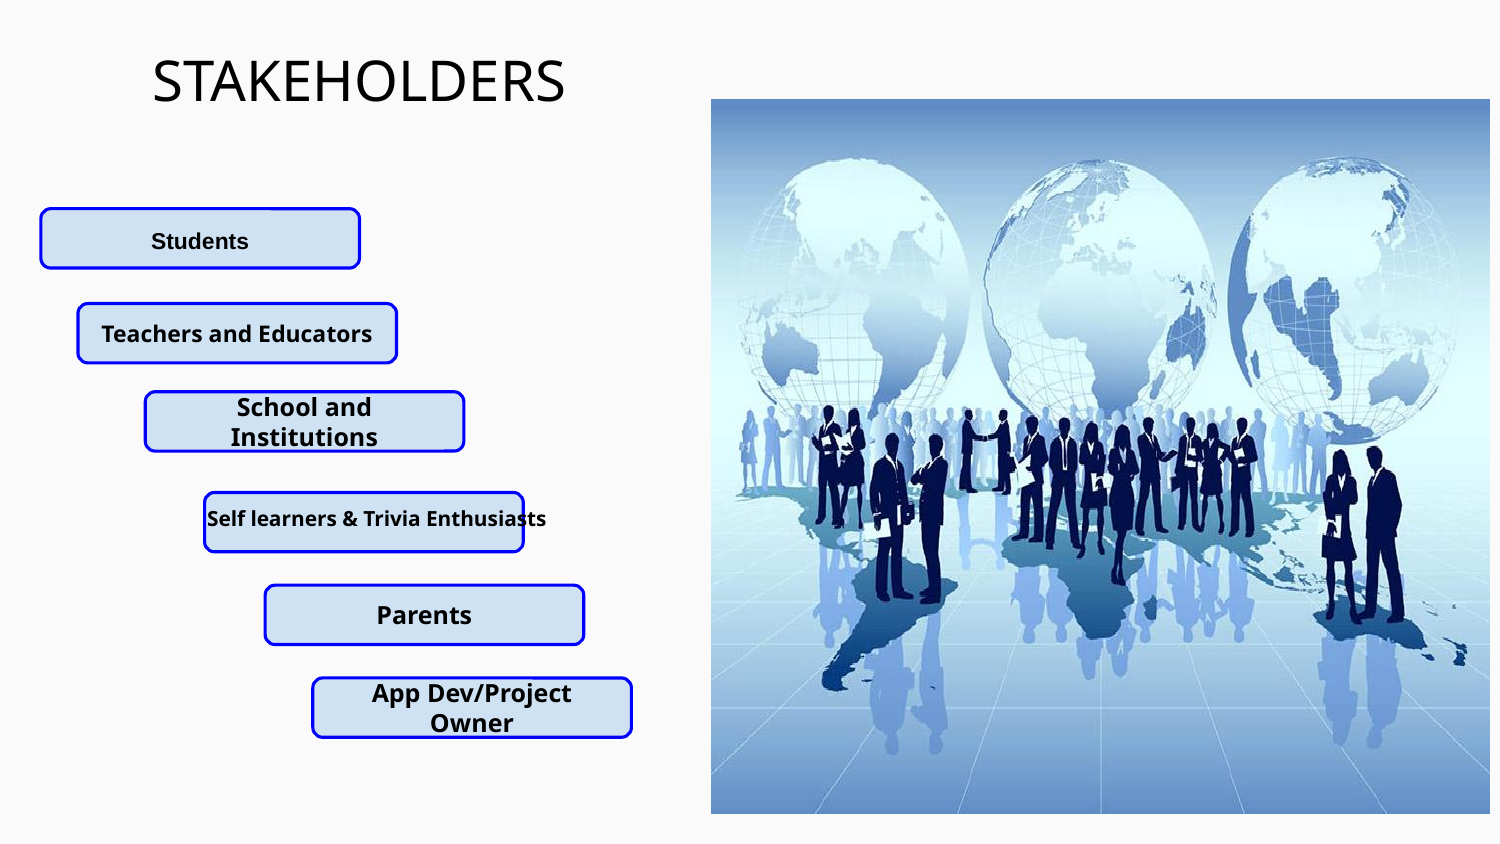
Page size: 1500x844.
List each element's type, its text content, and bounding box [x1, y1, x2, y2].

text_box Students [40, 208, 360, 269]
text_box App Dev/Project Owner [312, 677, 632, 738]
text_box Parents [265, 585, 584, 645]
text_box Self learners & Trivia Enthusiasts [192, 492, 706, 543]
picture [711, 98, 1490, 814]
text_box Teachers and Educators [77, 303, 397, 363]
text_box [204, 543, 524, 552]
text_box STAKEHOLDERS [137, 30, 976, 128]
text_box School and Institutions [145, 391, 464, 452]
